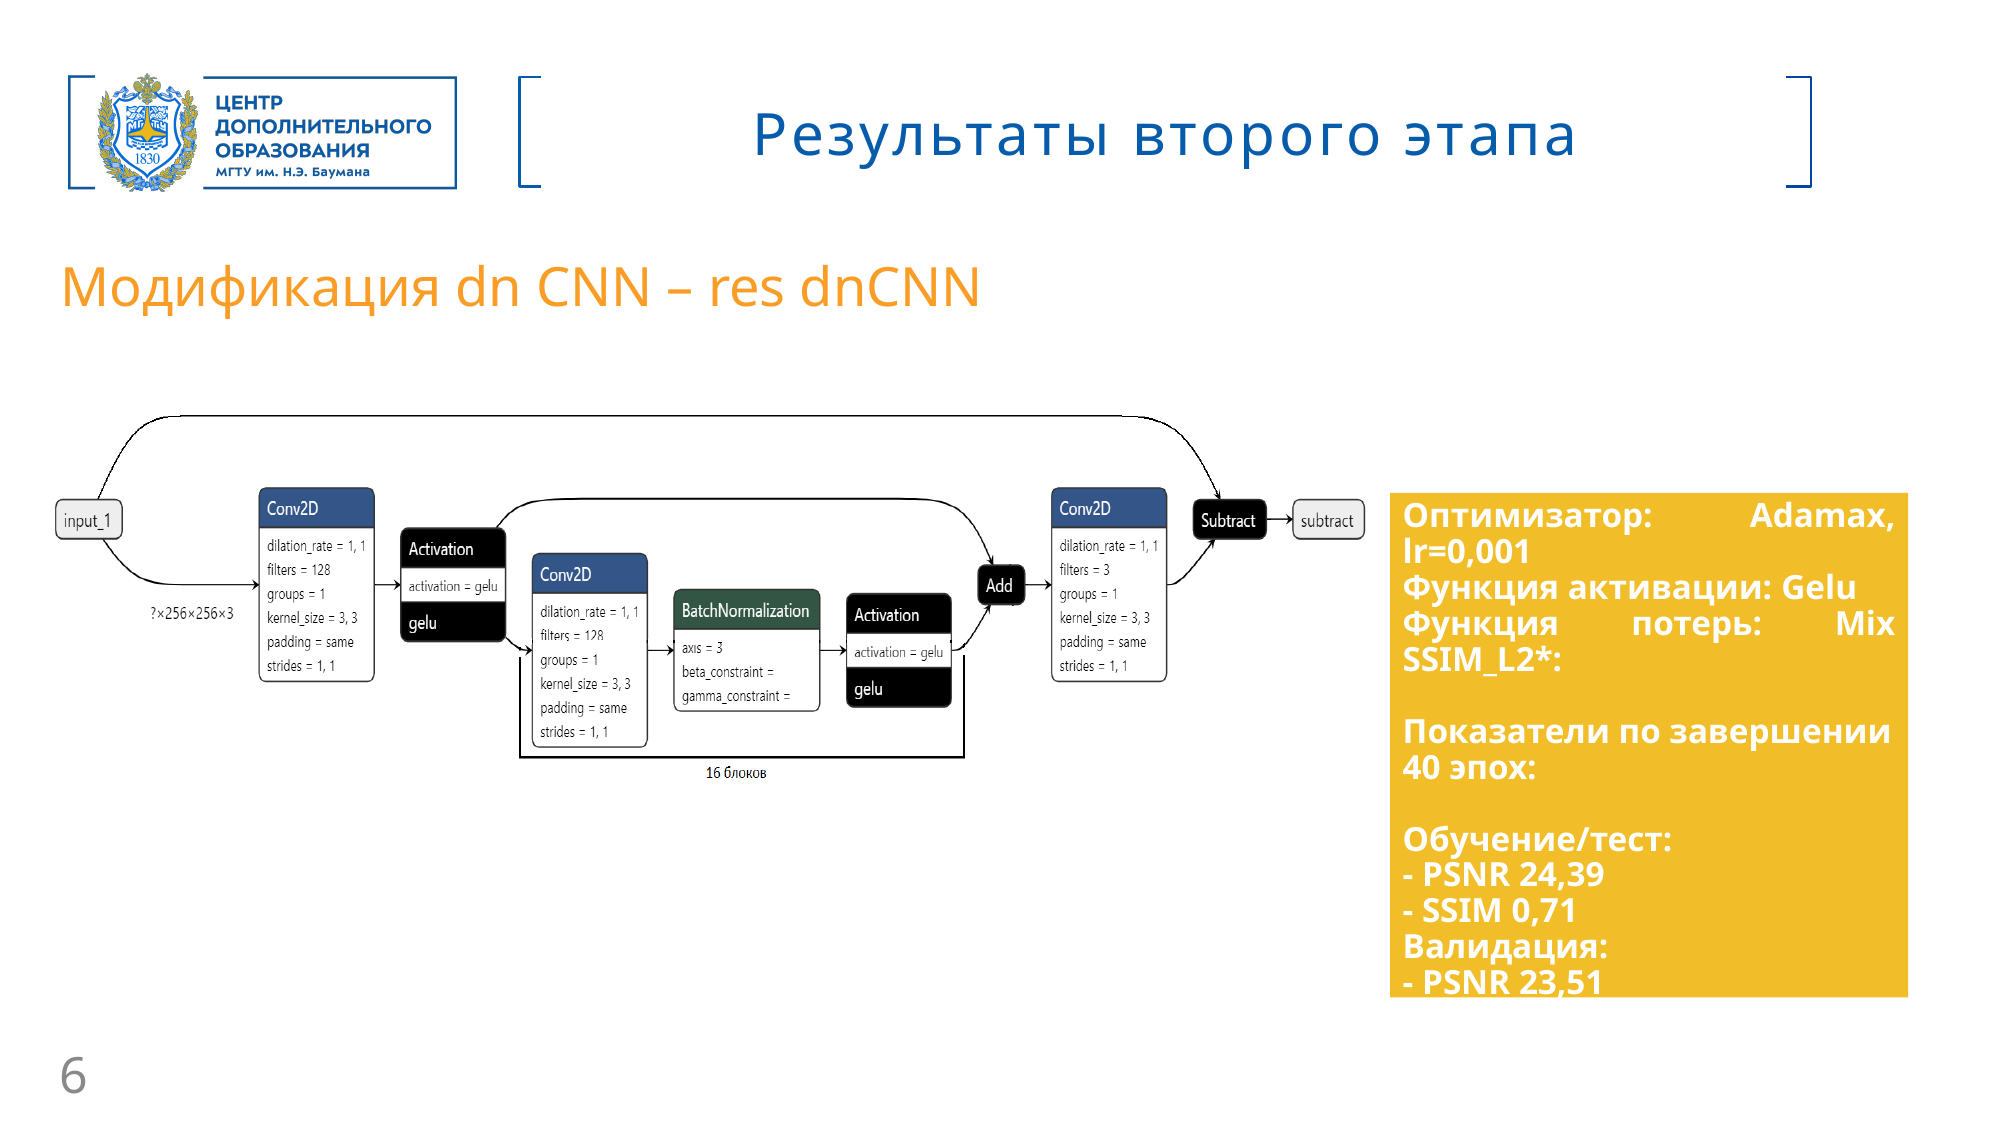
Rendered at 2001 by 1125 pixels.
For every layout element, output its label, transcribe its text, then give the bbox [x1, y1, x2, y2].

picture [44, 399, 1377, 796]
text_box Оптимизатор: Adamax, lr=0,001 Функция активации: Gelu Функция потерь: Mix SSIM_L2*: Показатели по завершении 40 эпох: Обучение/тест: - PSNR 24,39 - SSIM 0,71 Валидация: - PSNR 23,51 - SSIM 0,66 [1390, 492, 1909, 998]
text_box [519, 76, 1812, 187]
picture [68, 73, 457, 192]
text_box Модификация dn CNN – res dnCNN [32, 244, 1870, 341]
slide_number 6 [44, 1055, 139, 1101]
